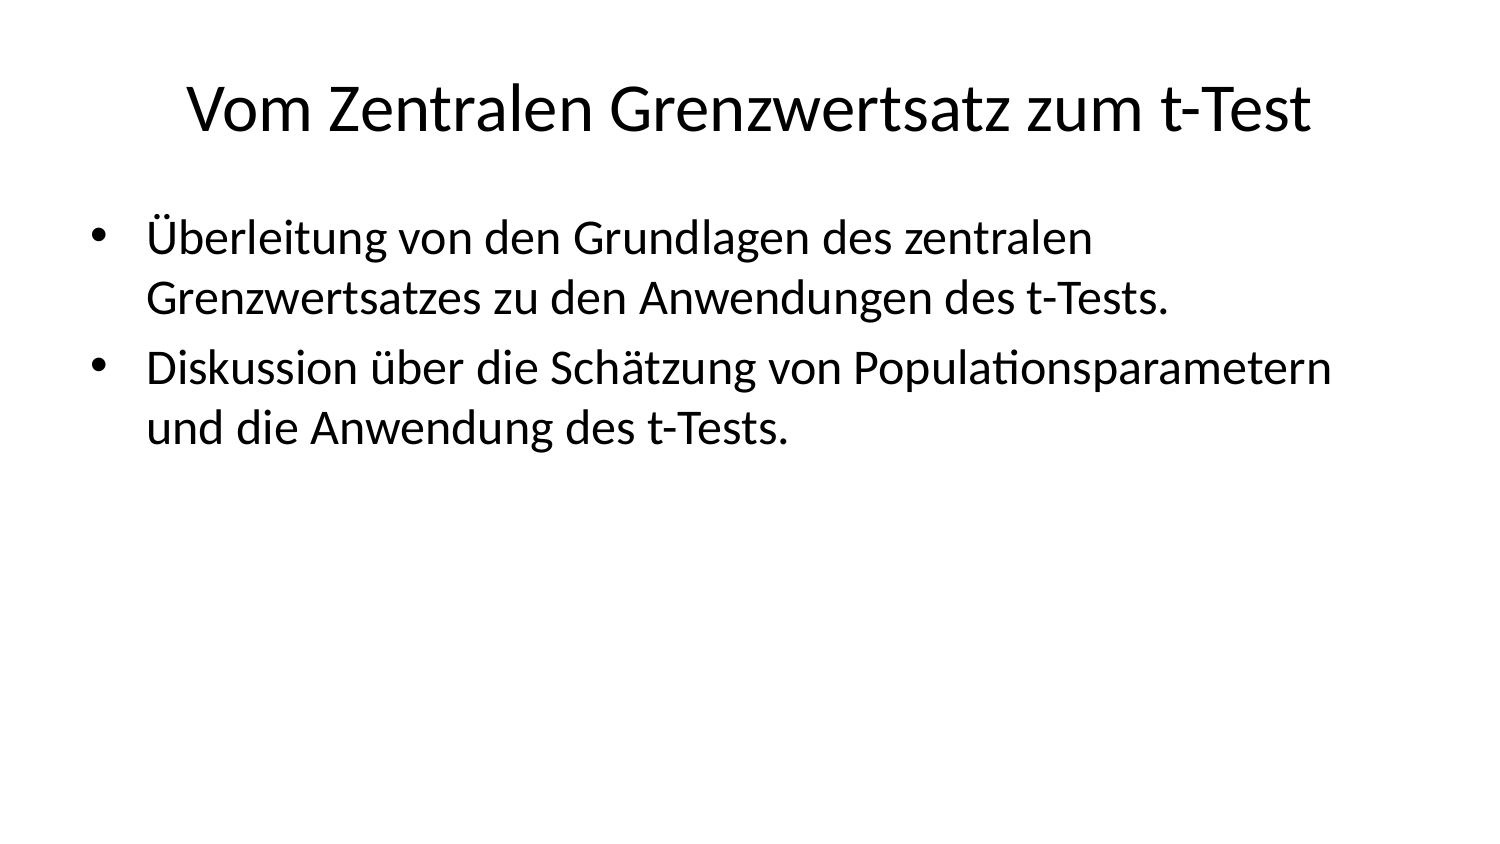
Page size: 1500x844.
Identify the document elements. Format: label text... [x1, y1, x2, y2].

title Vom Zentralen Grenzwertsatz zum t-Test [75, 33, 1425, 175]
list Überleitung von den Grundlagen des zentralen Grenzwertsatzes zu den Anwendungen des t-Tests. Diskussion über die Schätzung von Populationsparametern und die Anwendung des t-Tests. [75, 196, 1425, 754]
